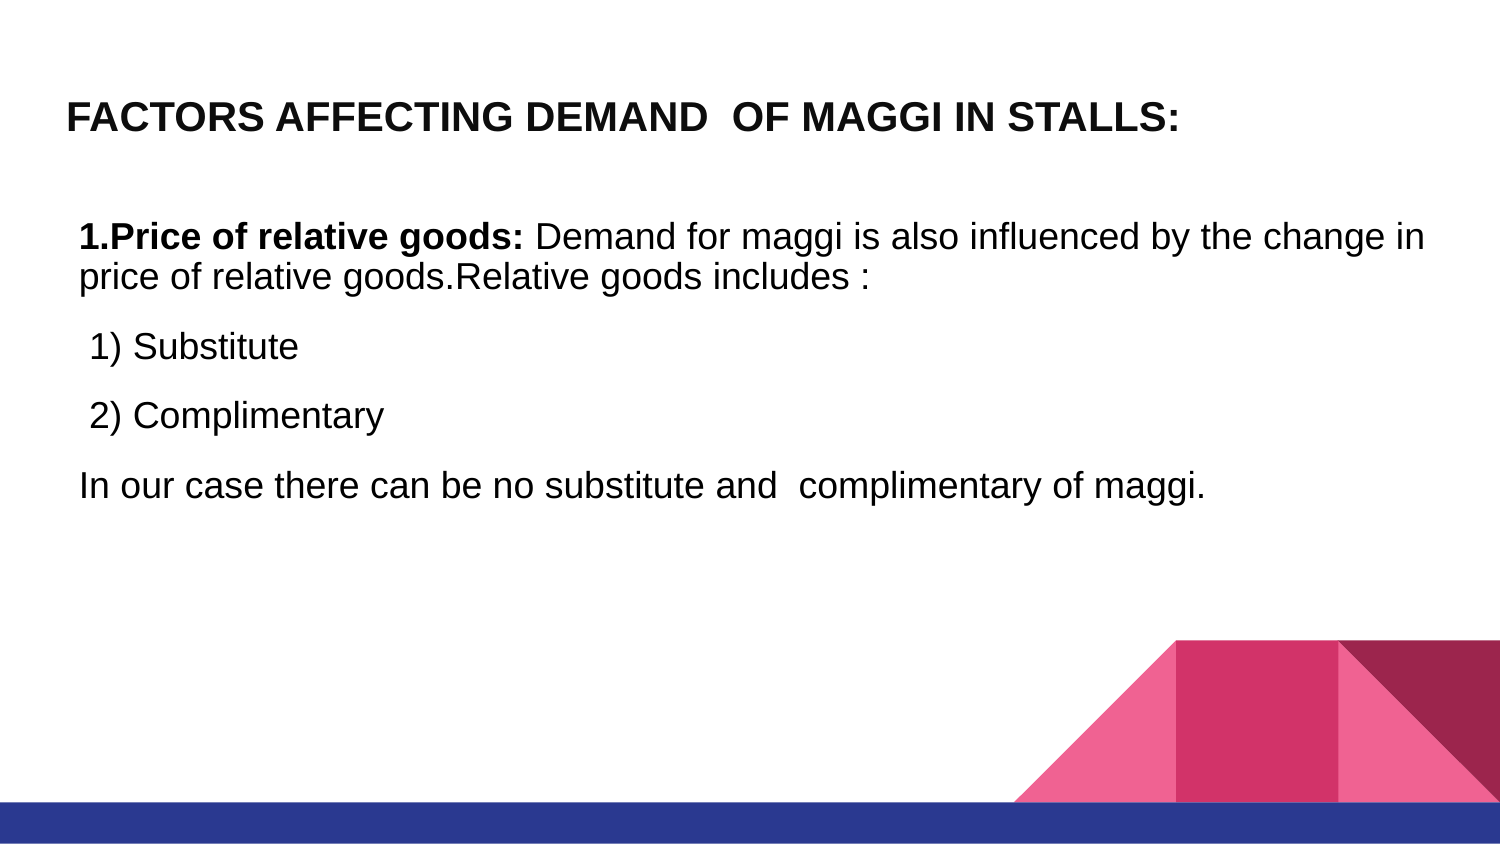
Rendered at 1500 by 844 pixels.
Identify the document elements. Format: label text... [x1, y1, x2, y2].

list 1.Price of relative goods: Demand for maggi is also influenced by the change in price of relative goods.Relative goods includes : 1) Substitute 2) Complimentary In our case there can be no substitute and complimentary of maggi. [63, 201, 1462, 750]
title FACTORS AFFECTING DEMAND OF MAGGI IN STALLS: [51, 67, 1449, 167]
